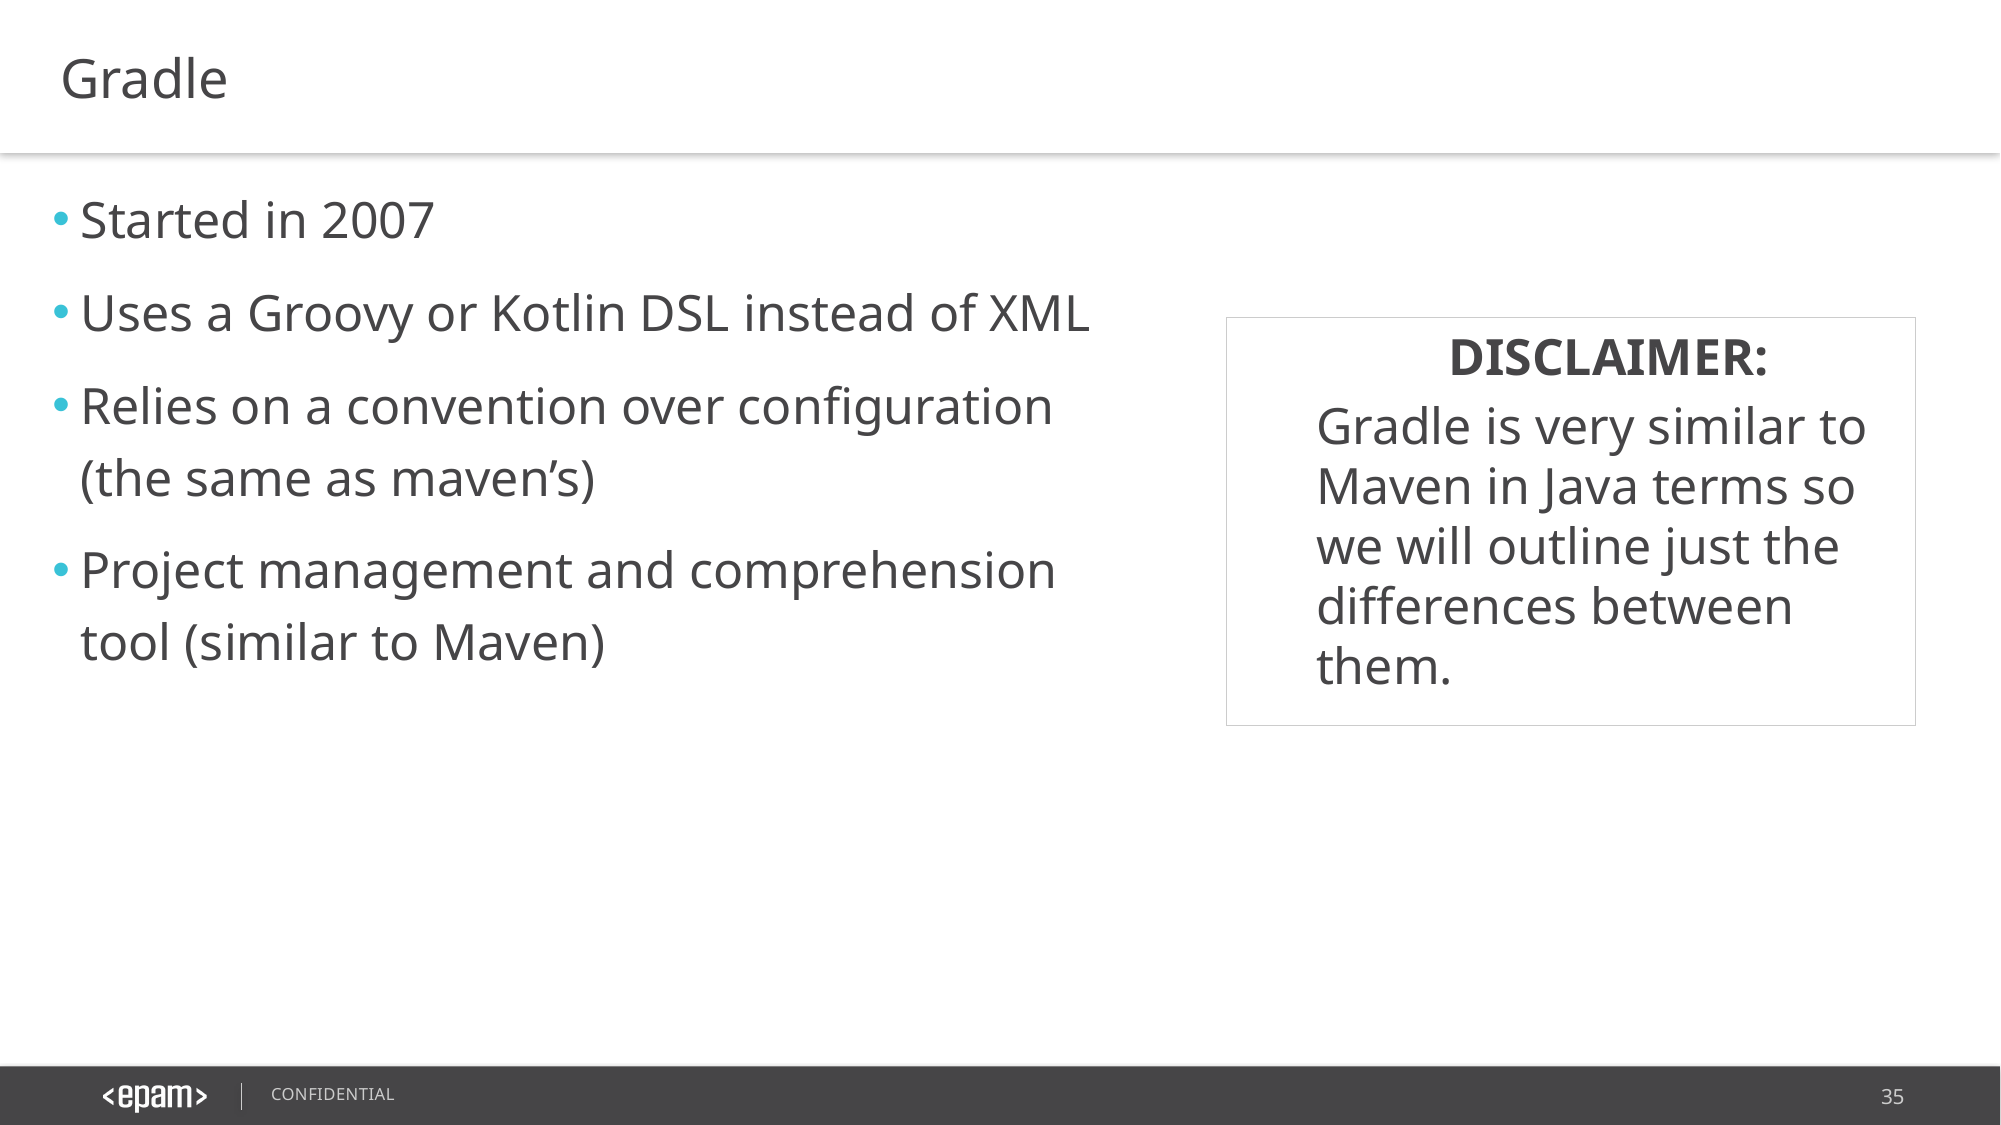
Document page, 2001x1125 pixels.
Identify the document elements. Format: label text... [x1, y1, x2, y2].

list Gradle [0, 0, 2000, 153]
text_box DISCLAIMER: Gradle is very similar to Maven in Java terms so we will outline just the differences between them. [1226, 317, 1916, 726]
picture [102, 1085, 207, 1113]
list Started in 2007 Uses a Groovy or Kotlin DSL instead of XML Relies on a convention over configuration (the same as maven’s) Project management and comprehension tool (similar to Maven) [37, 168, 1131, 681]
